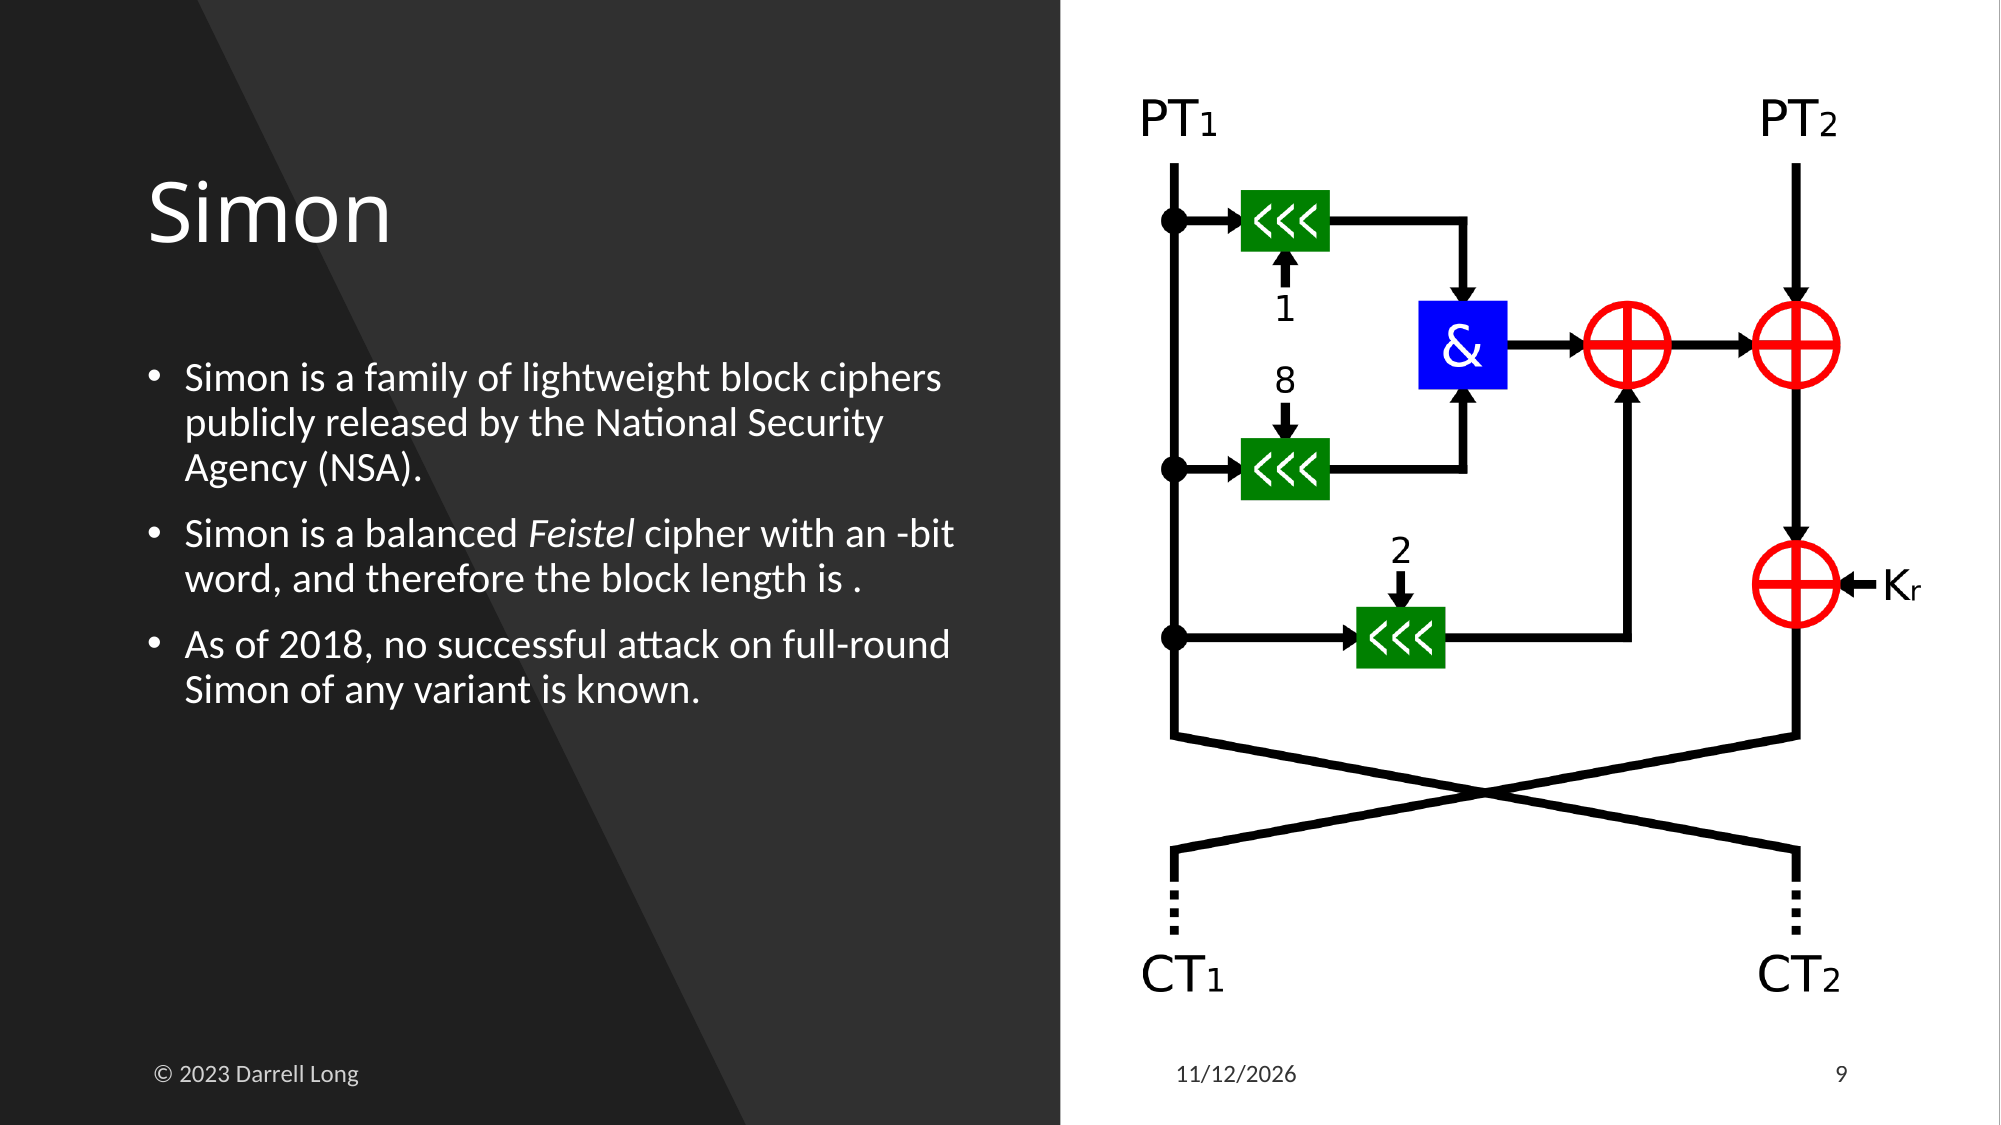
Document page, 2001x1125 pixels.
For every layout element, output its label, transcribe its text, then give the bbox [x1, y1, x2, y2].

text_box [1061, 0, 2000, 1125]
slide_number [1160, 1042, 1611, 1103]
text_box [0, 0, 747, 1125]
text_box [199, 0, 1061, 1125]
footer © 2023 Darrell Long [138, 1042, 813, 1103]
slide_number 9 [1683, 1042, 1863, 1103]
picture [1143, 99, 1921, 1001]
title Simon [131, 105, 978, 326]
